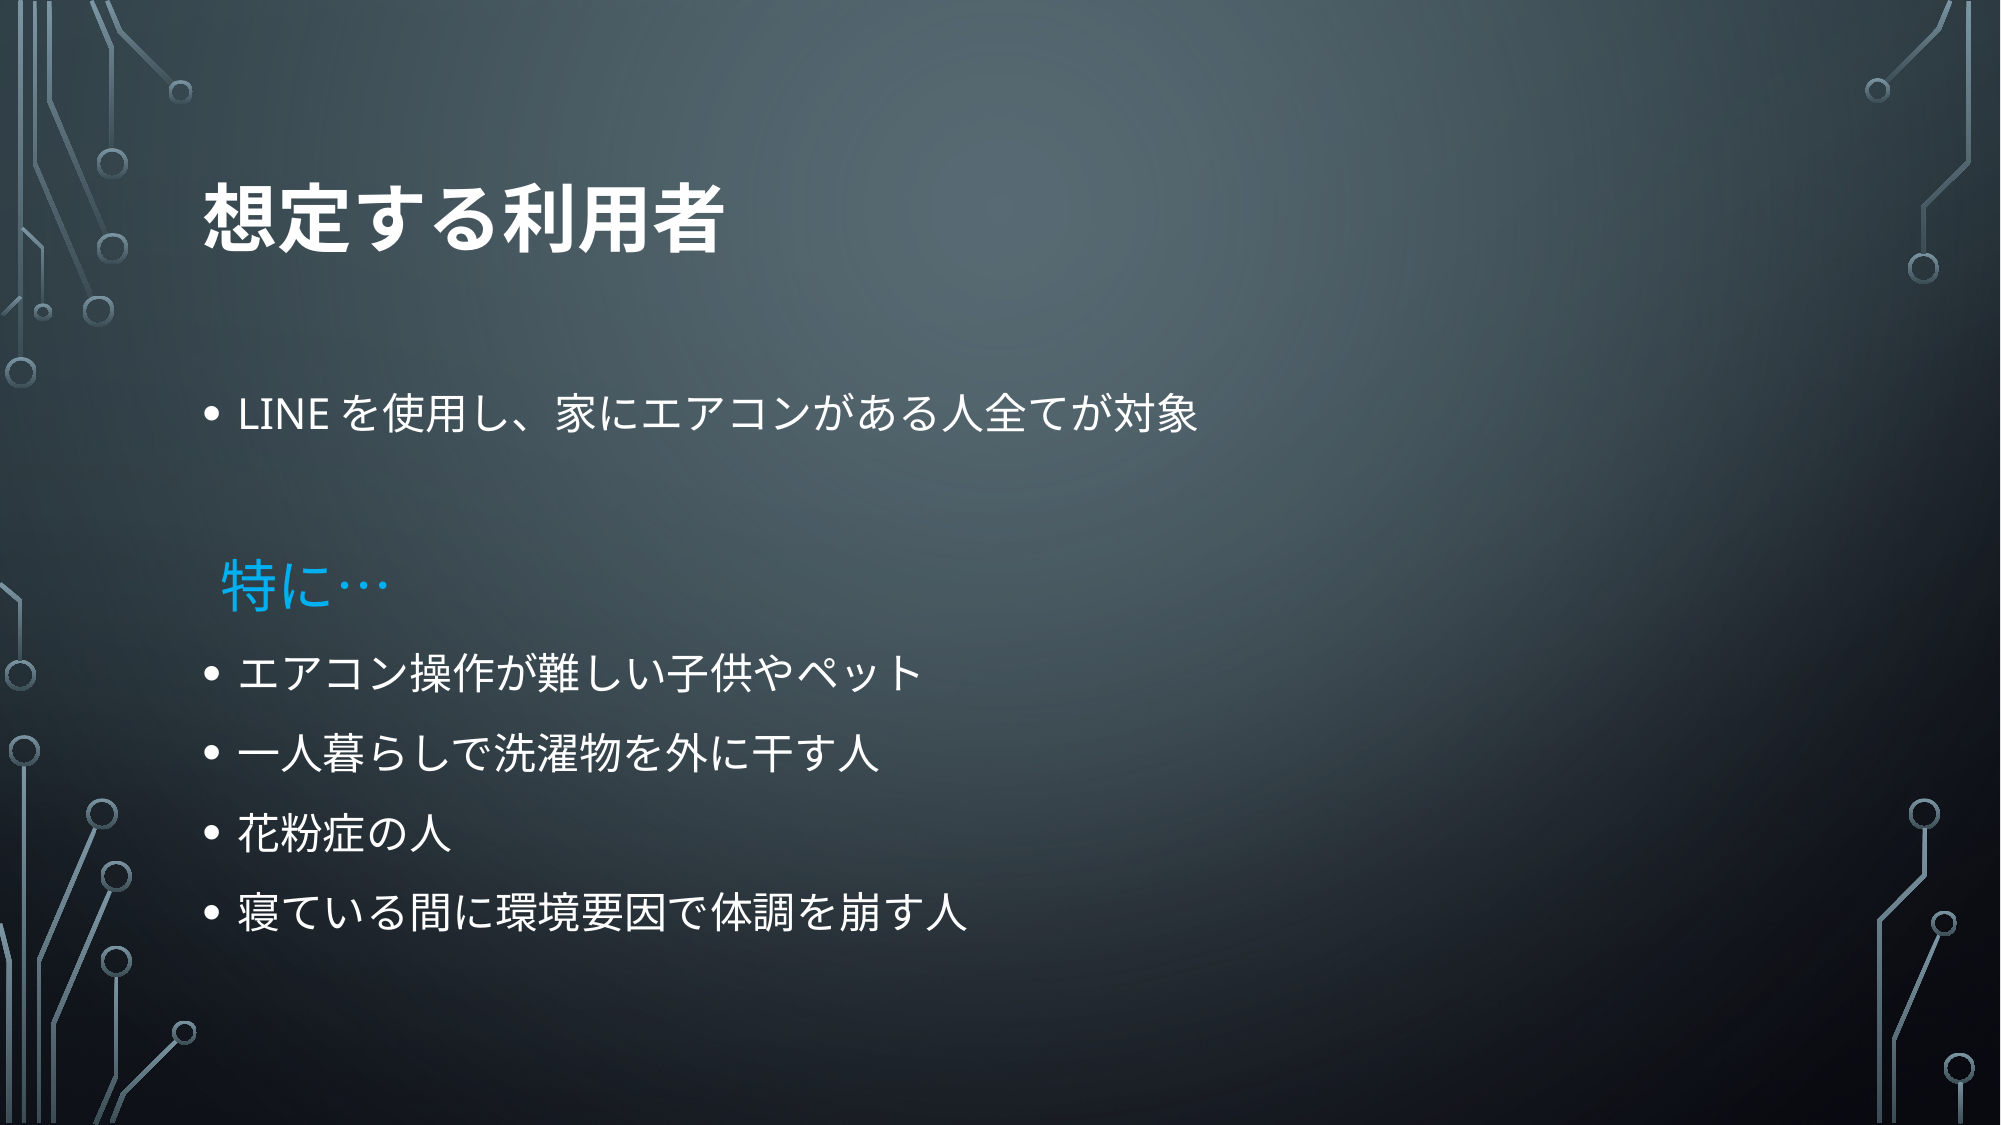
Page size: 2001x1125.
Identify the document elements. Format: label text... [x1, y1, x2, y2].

title 想定する利用者 [187, 101, 1813, 344]
list LINEを使用し、家にエアコンがある人全てが対象 特に… エアコン操作が難しい子供やペット 一人暮らしで洗濯物を外に干す人 花粉症の人 寝ている間に環境要因で体調を崩す人 [187, 369, 1813, 950]
